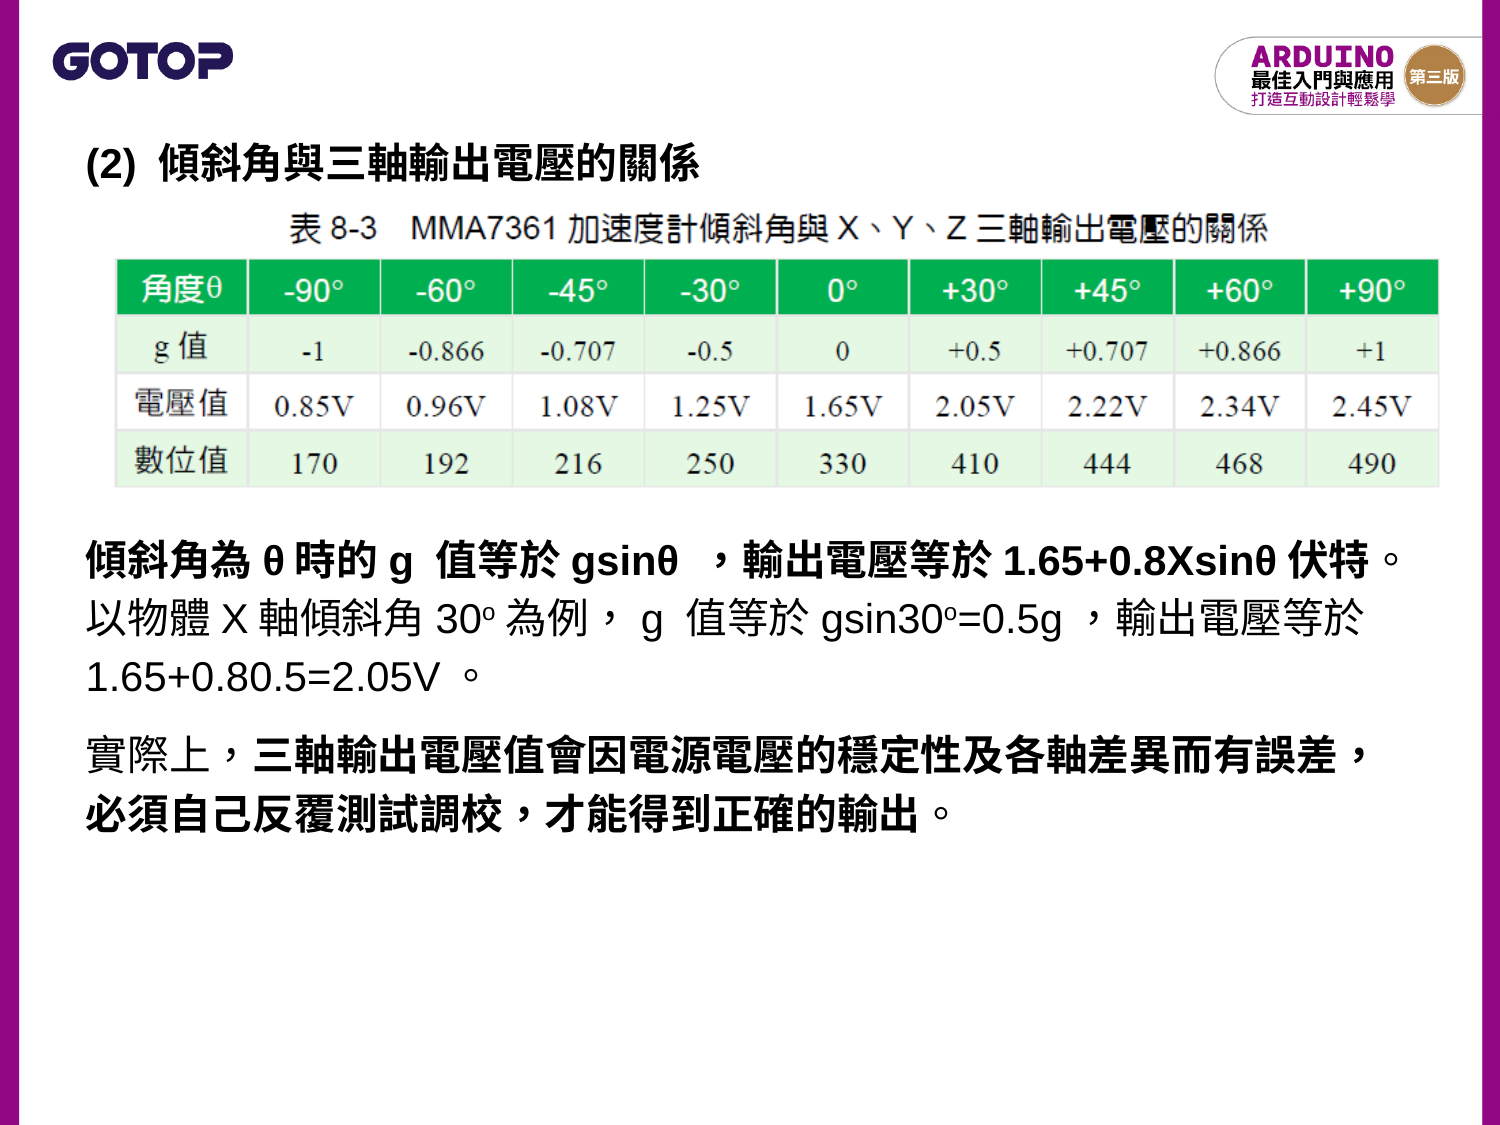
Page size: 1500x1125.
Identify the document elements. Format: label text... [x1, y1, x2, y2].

list (2) 傾斜角與三軸輸出電壓的關係 傾斜角為θ時的g 值等於gsinθ ，輸出電壓等於1.65+0.8Xsinθ伏特。以物體X軸傾斜角30o為例，g 值等於gsin30o=0.5g，輸出電壓等於1.65+0.80.5=2.05V。 實際上，三軸輸出電壓值會因電源電壓的穩定性及各軸差異而有誤差，必須自己反覆測試調校，才能得到正確的輸出。 [70, 121, 1430, 1067]
picture [0, 0, 1500, 1125]
